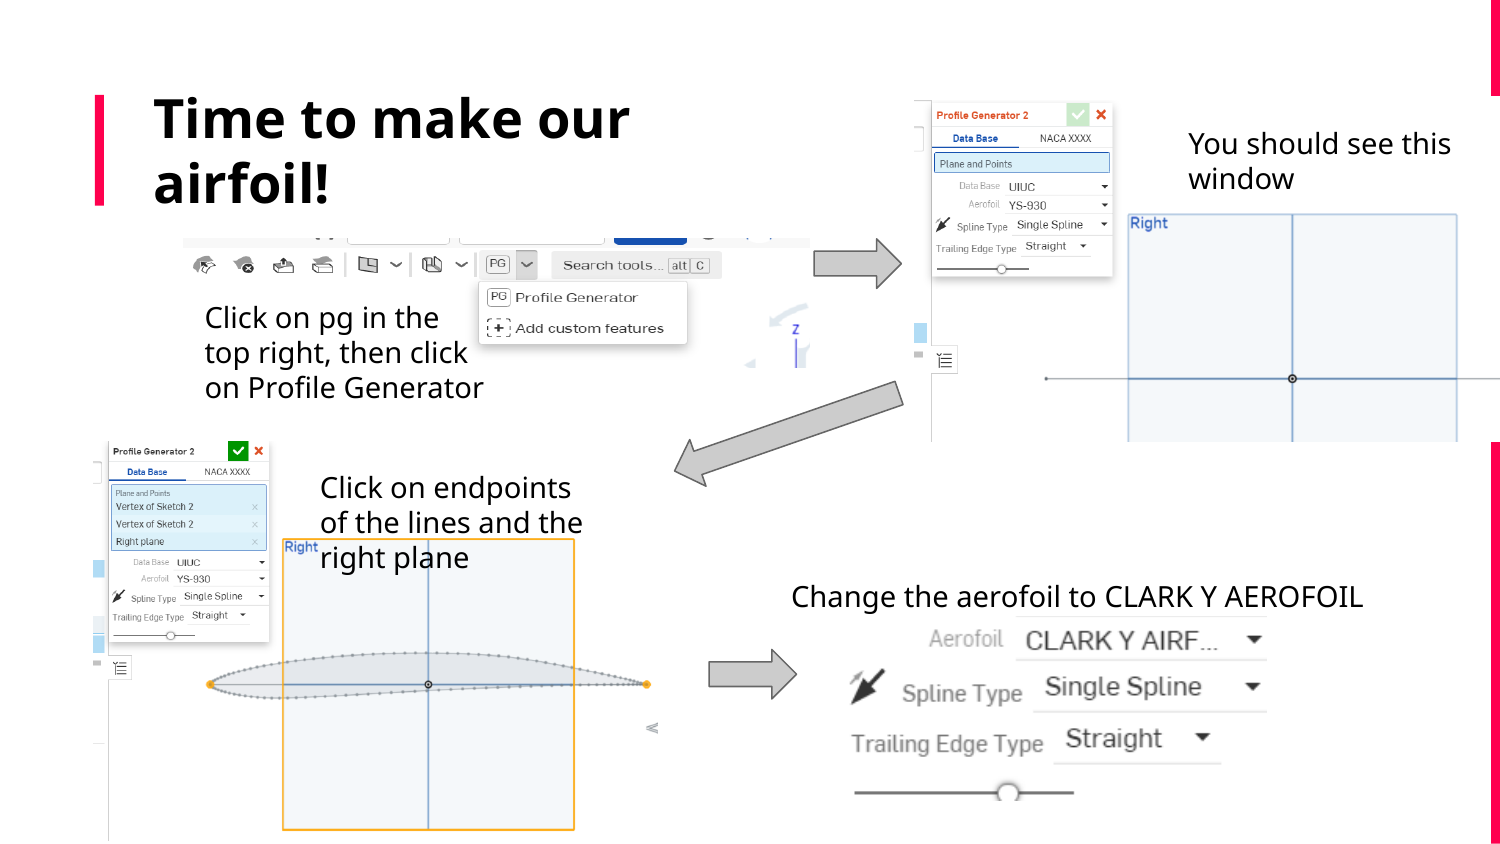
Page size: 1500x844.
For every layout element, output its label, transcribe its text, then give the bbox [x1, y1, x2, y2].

text_box Click on pg in the top right, then click on Profile Generator [189, 377, 506, 420]
text_box [709, 649, 797, 699]
picture [182, 238, 810, 368]
picture [847, 581, 1267, 801]
text_box [674, 381, 904, 487]
text_box Change the aerofoil to CLARK Y AEROFOIL [776, 562, 1403, 628]
picture [914, 95, 1500, 442]
picture [93, 440, 658, 841]
text_box [814, 238, 902, 289]
title Time to make our airfoil! [138, 69, 668, 210]
